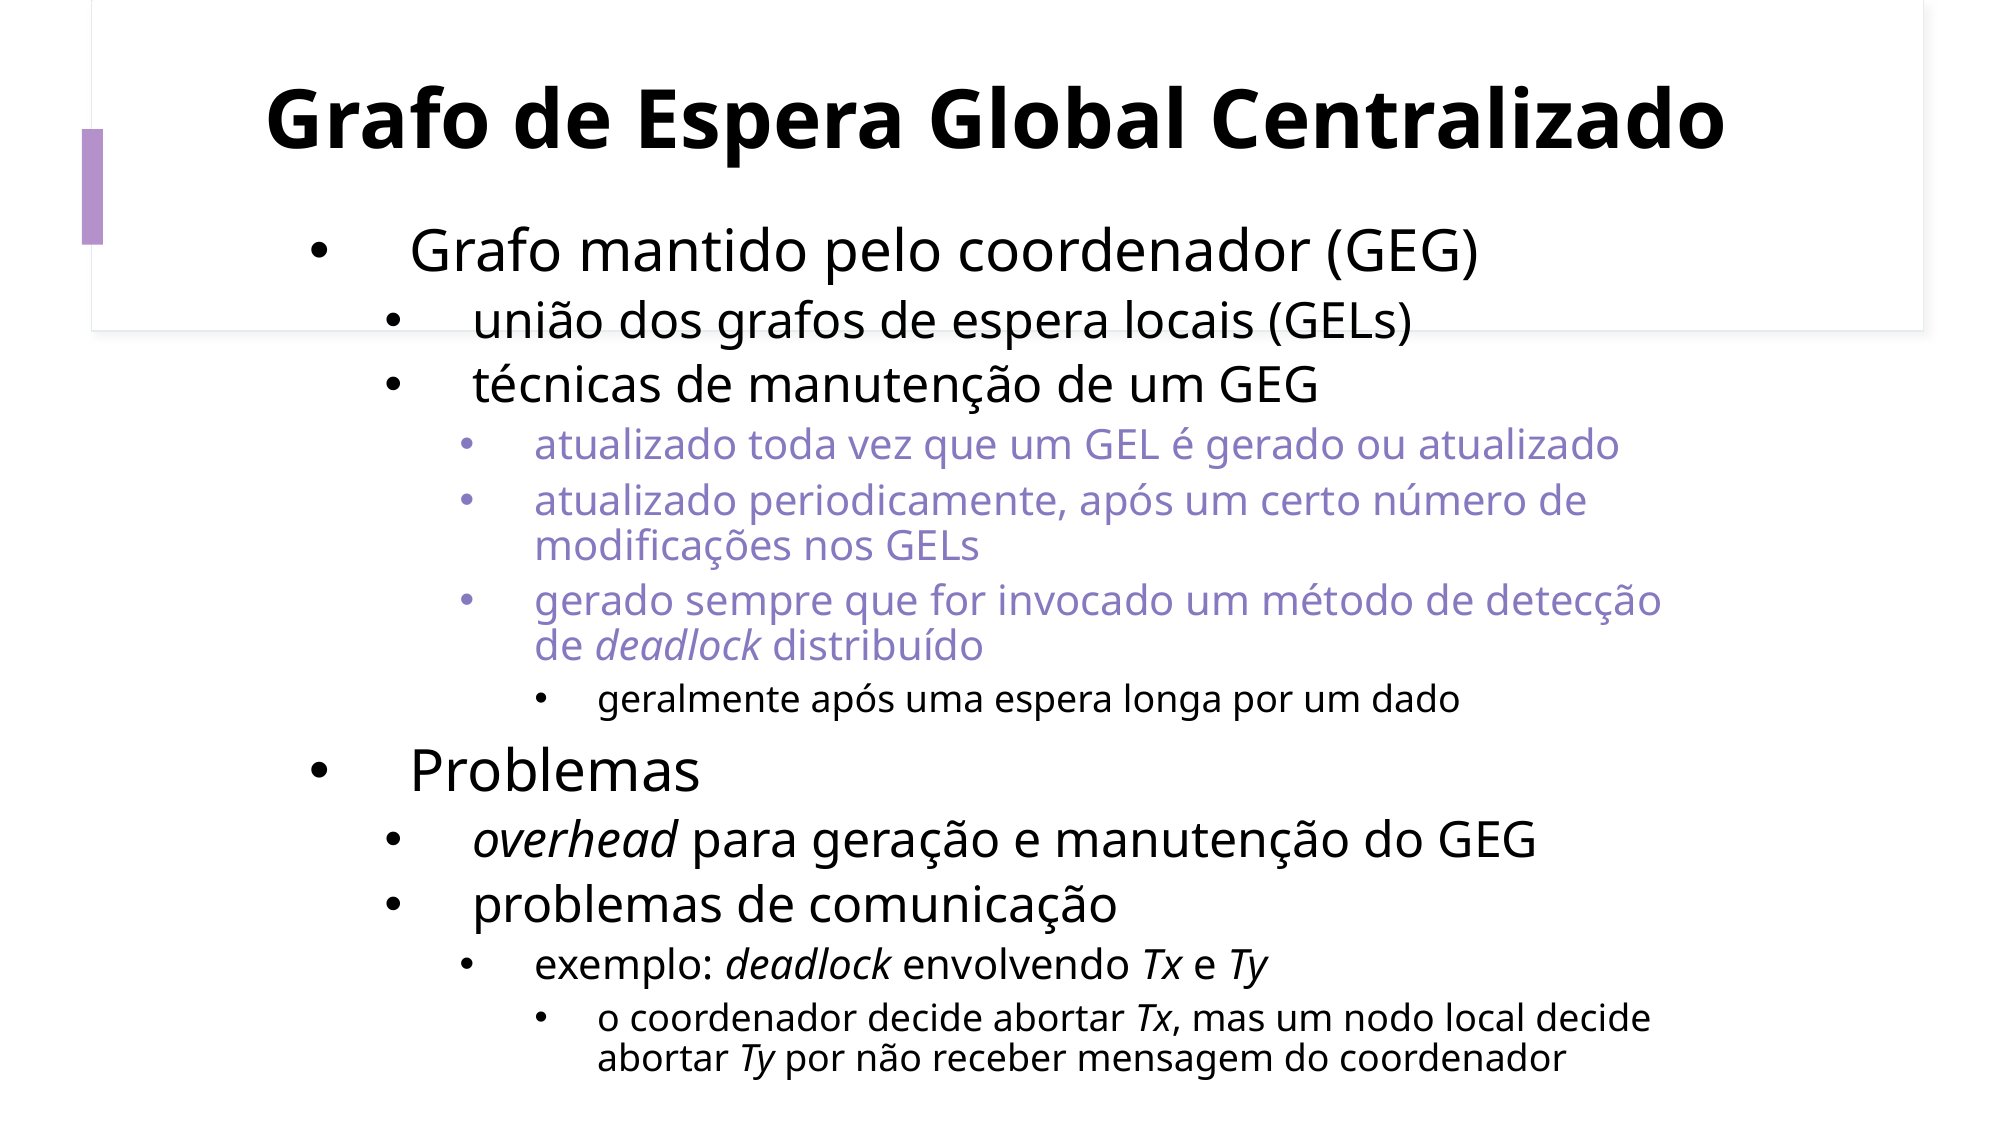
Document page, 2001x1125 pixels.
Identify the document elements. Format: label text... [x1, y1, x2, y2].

title Grafo de Espera Global Centralizado [249, 28, 1750, 217]
list Grafo mantido pelo coordenador (GEG) união dos grafos de espera locais (GELs) técnicas de manutenção de um GEG atualizado toda vez que um GEL é gerado ou atualizado atualizado periodicamente, após um certo número de modificações nos GELs gerado sempre que for invocado um método de detecção de deadlock distribuído geralmente após uma espera longa por um dado Problemas overhead para geração e manutenção do GEG problemas de comunicação exemplo: deadlock envolvendo Tx e Ty o coordenador decide abortar Tx, mas um nodo local decide abortar Ty por não receber mensagem do coordenador [294, 217, 1709, 1107]
